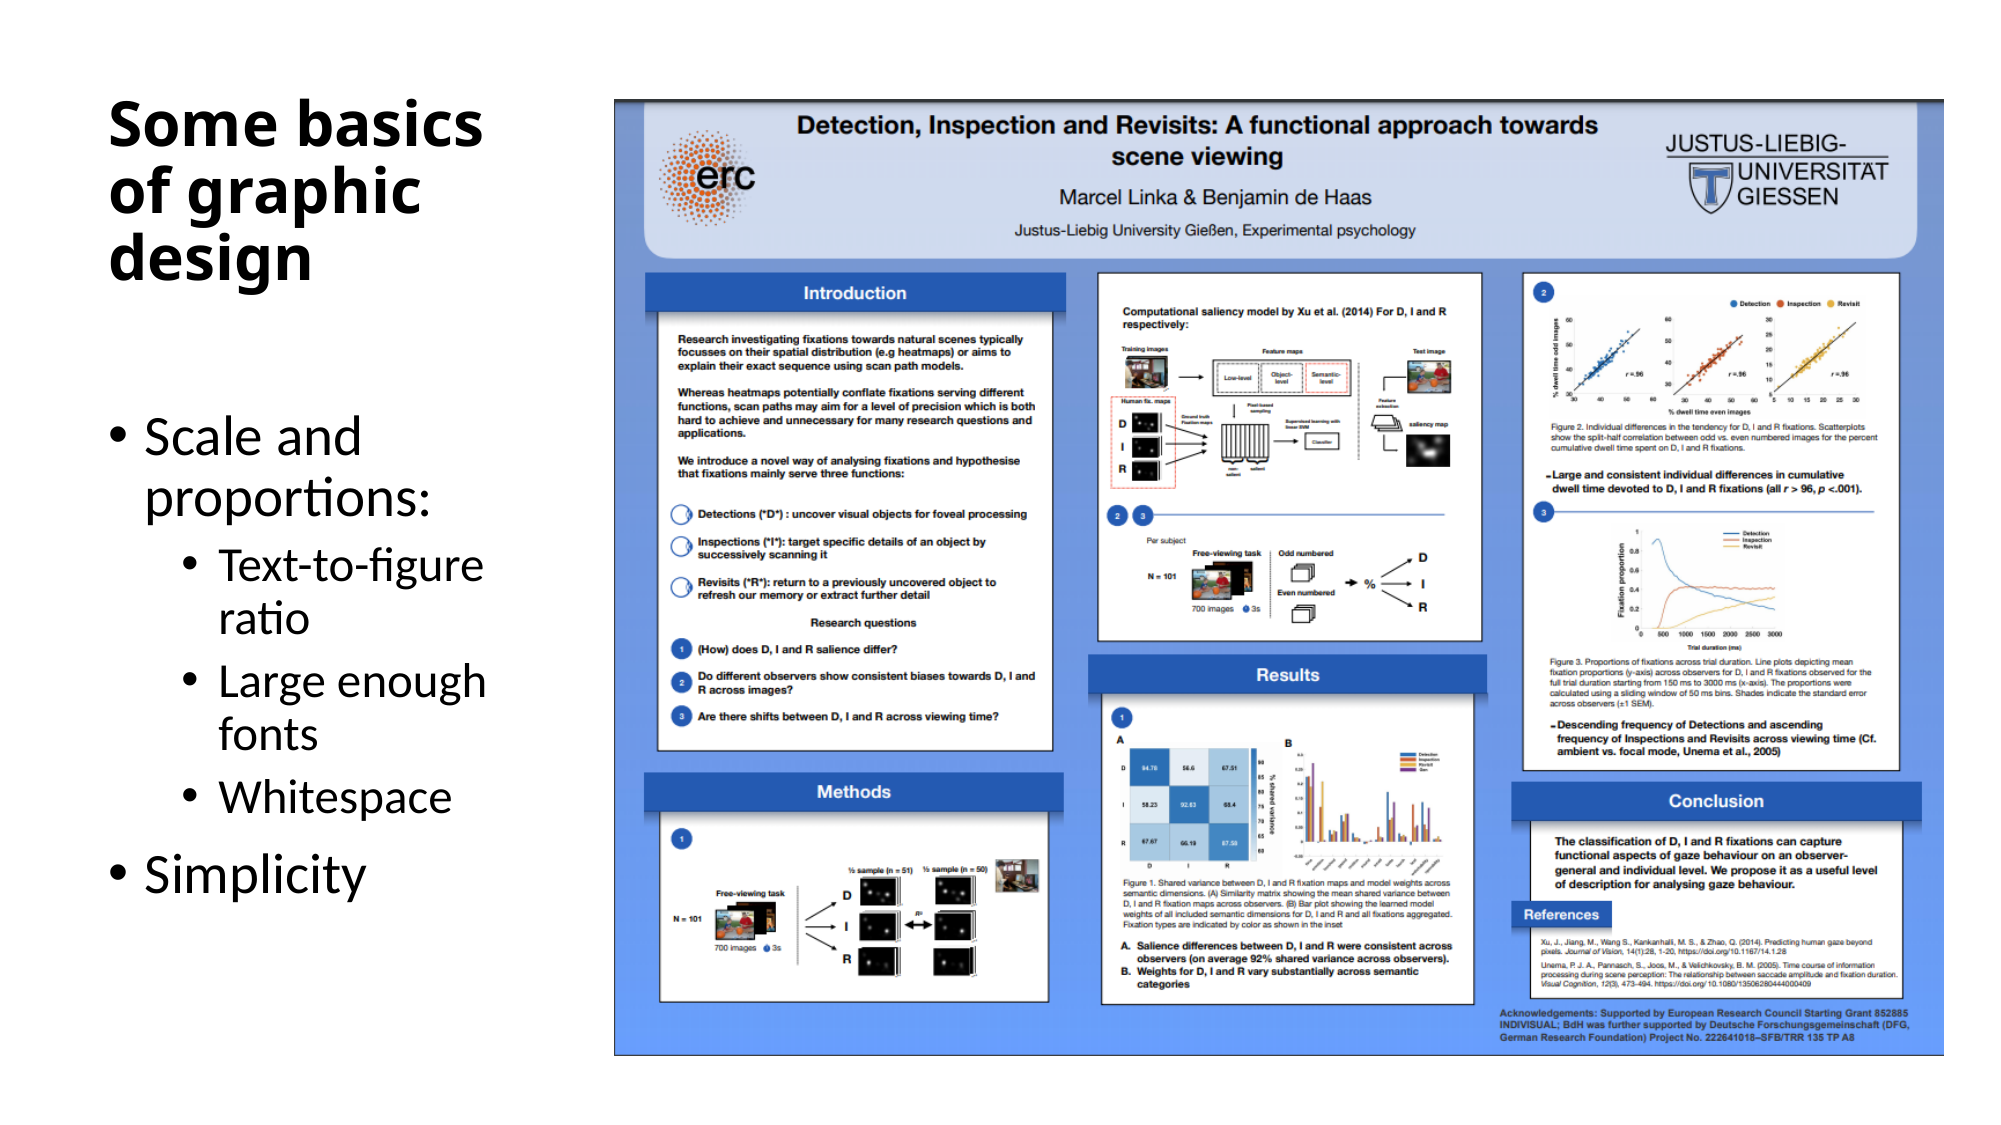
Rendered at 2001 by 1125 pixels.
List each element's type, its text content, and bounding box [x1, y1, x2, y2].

title Some basics of graphic design [93, 84, 567, 302]
picture [614, 99, 1944, 1056]
list Scale and proportions: Text-to-figure ratio Large enough fonts Whitespace Simplicity [93, 398, 567, 916]
